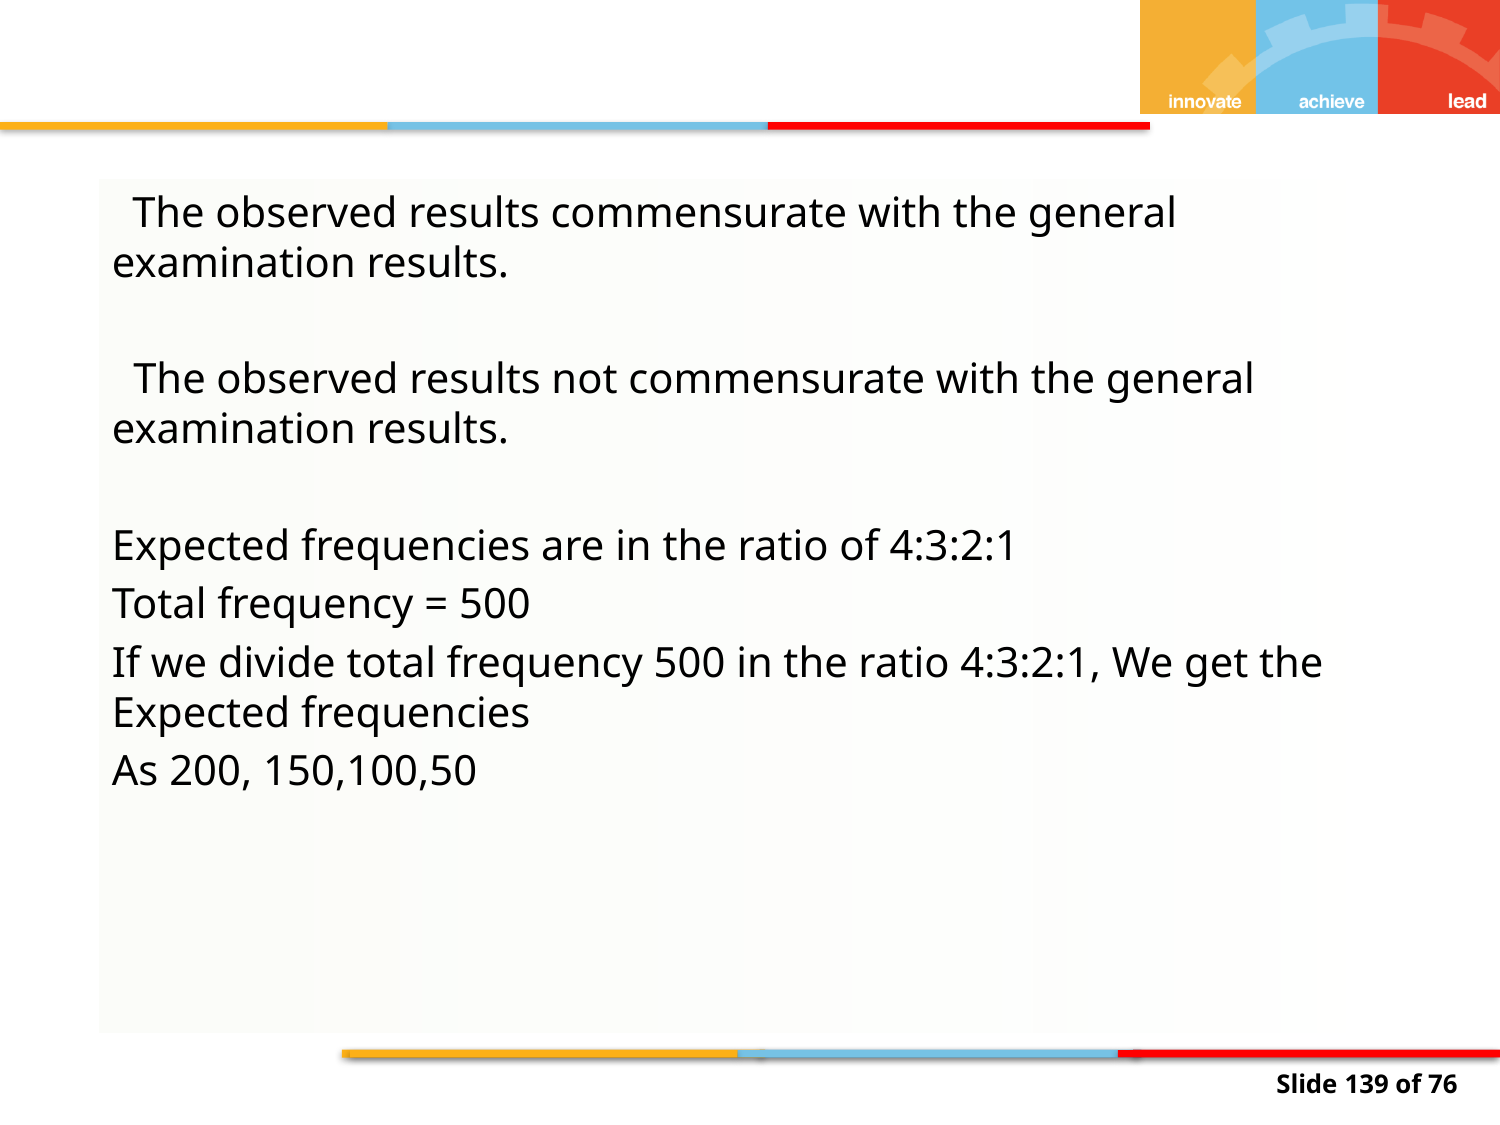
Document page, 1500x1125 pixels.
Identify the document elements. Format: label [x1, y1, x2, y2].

picture [1140, 0, 1500, 114]
